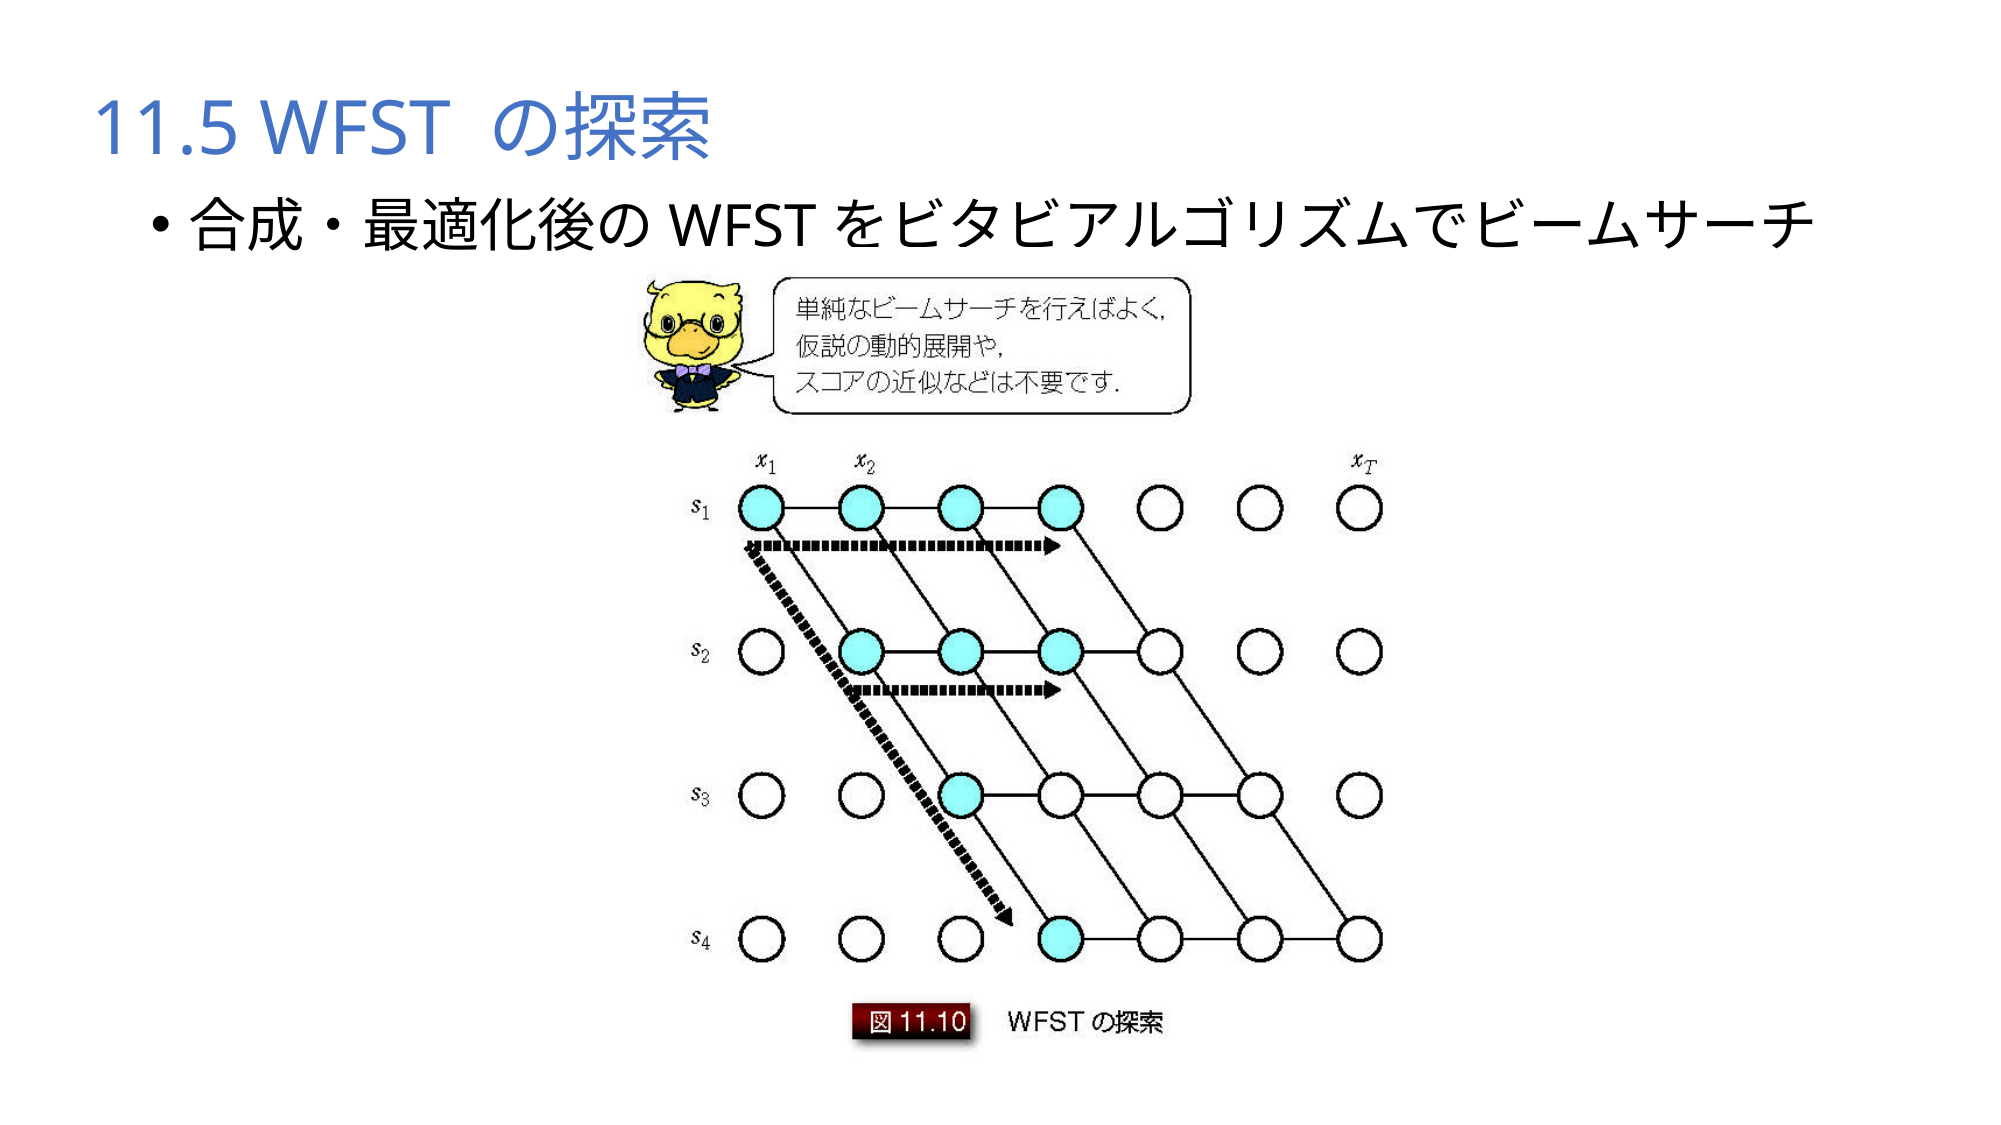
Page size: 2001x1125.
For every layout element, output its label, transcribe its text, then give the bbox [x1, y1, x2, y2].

title 11.5 WFST の探索 [75, 60, 1370, 200]
list 合成・最適化後のWFSTをビタビアルゴリズムでビームサーチ [135, 180, 1872, 958]
picture [611, 247, 1419, 1065]
